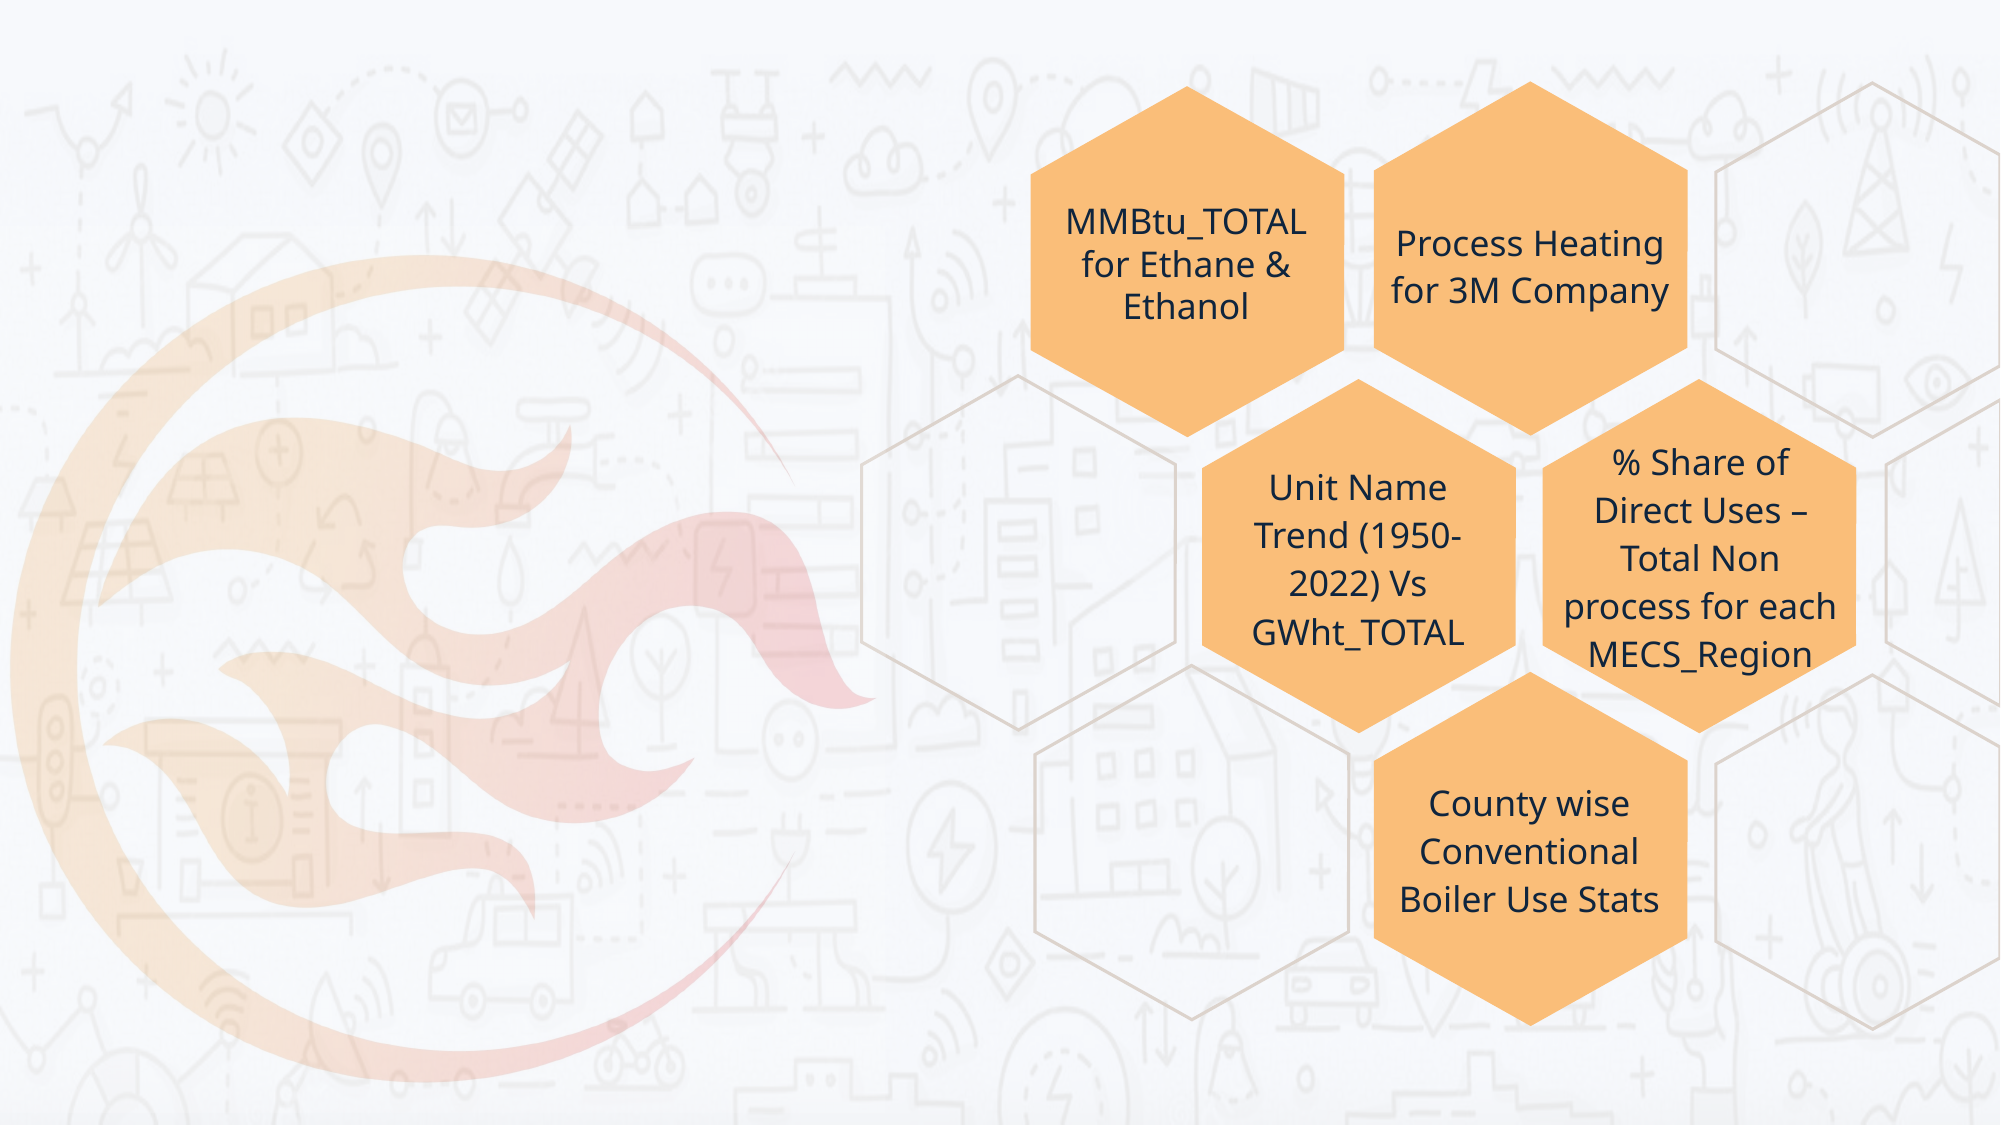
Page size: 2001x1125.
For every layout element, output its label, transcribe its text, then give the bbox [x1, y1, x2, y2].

list % Share of Direct Uses –Total Non process for each MECS_Region [1543, 463, 1858, 646]
list County wise Conventional Boiler Use Stats [1372, 759, 1687, 937]
text_box [0, 226, 887, 1114]
list Unit Name Trend (1950-2022) Vs GWht_TOTAL [1201, 466, 1516, 646]
list Process Heating for 3M Company [1373, 176, 1687, 350]
list MMBtu_TOTAL for Ethane & Ethanol [1029, 176, 1343, 350]
